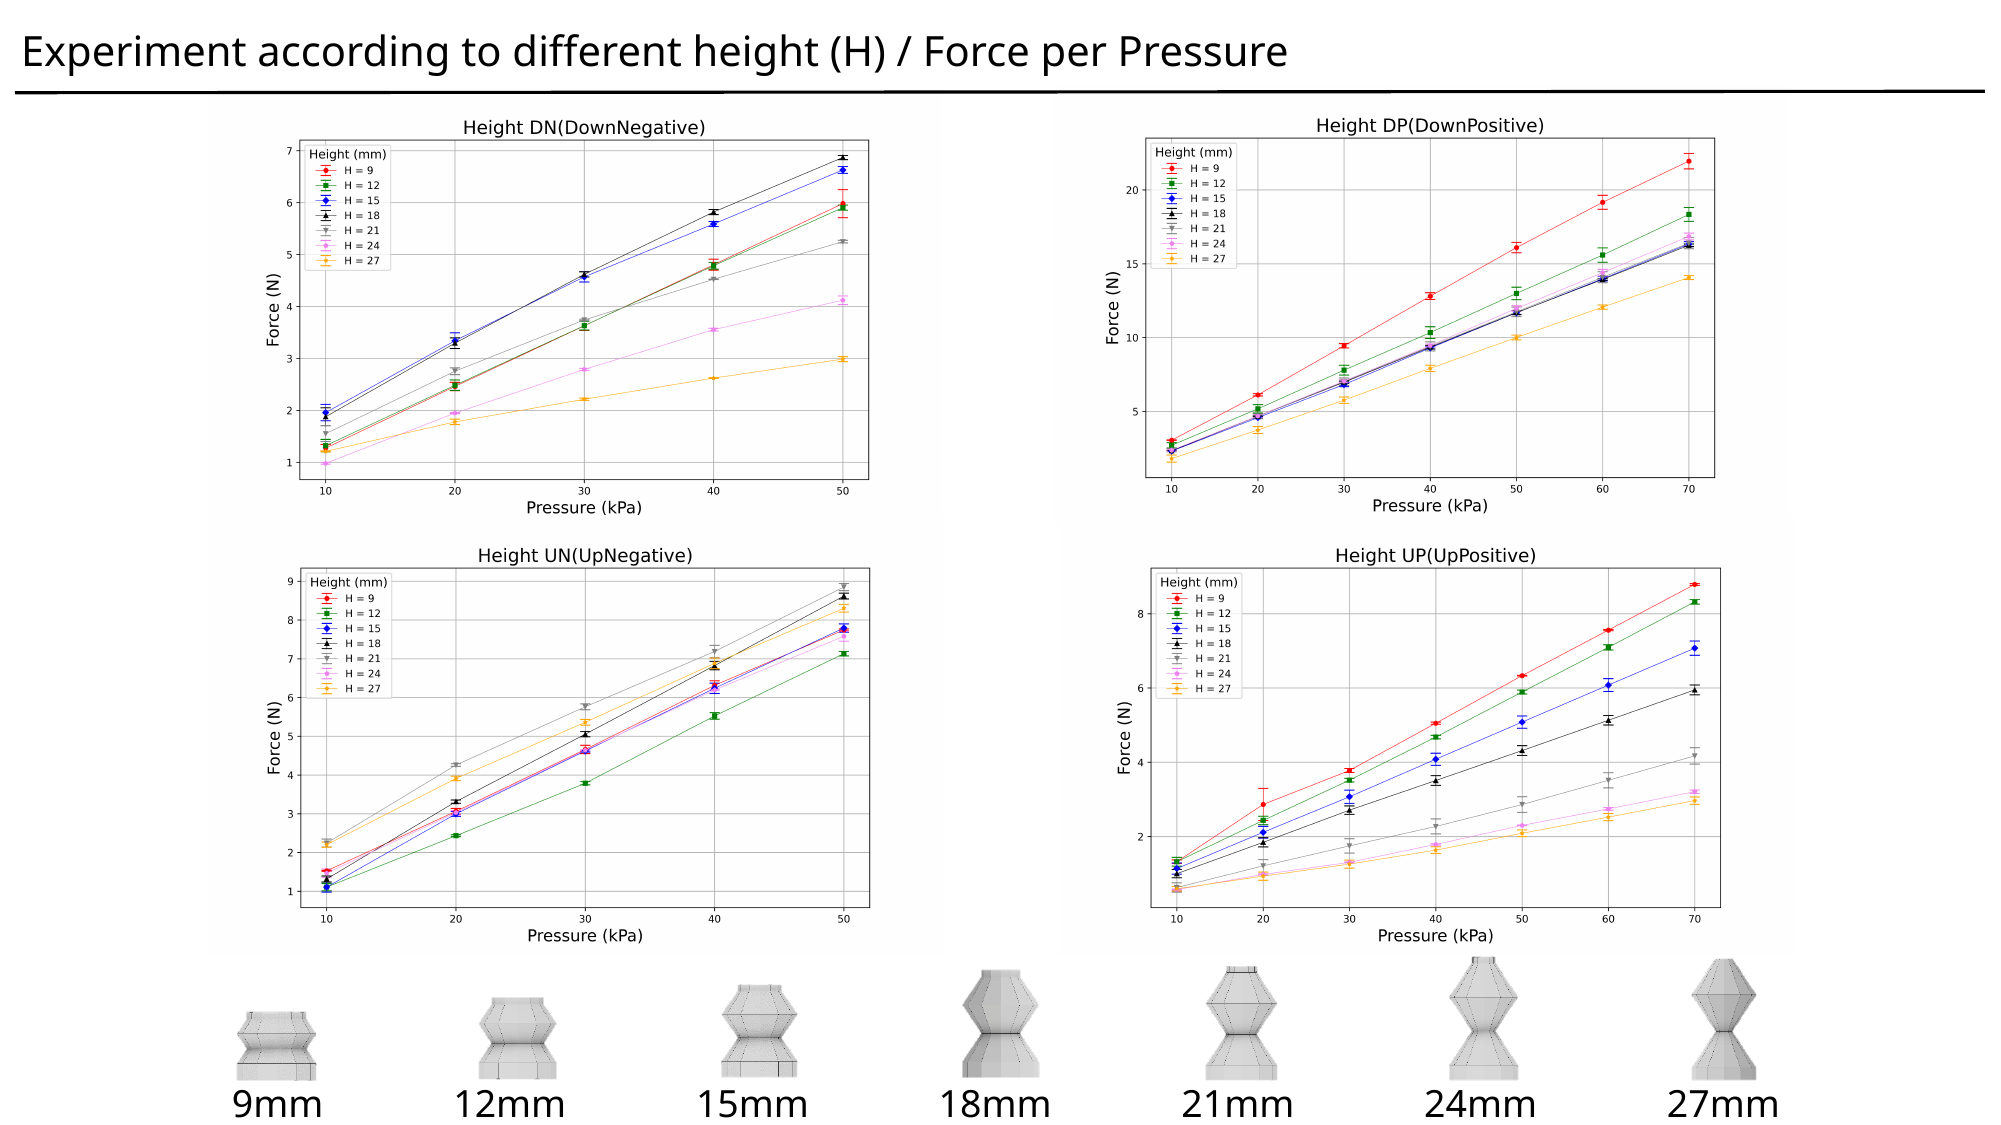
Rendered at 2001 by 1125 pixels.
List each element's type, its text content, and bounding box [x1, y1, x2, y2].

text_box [207, 85, 1794, 90]
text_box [14, 90, 1986, 94]
text_box Experiment according to different height (H) / Force per Pressure [6, 17, 1304, 83]
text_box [207, 94, 1794, 939]
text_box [108, 939, 1892, 1125]
